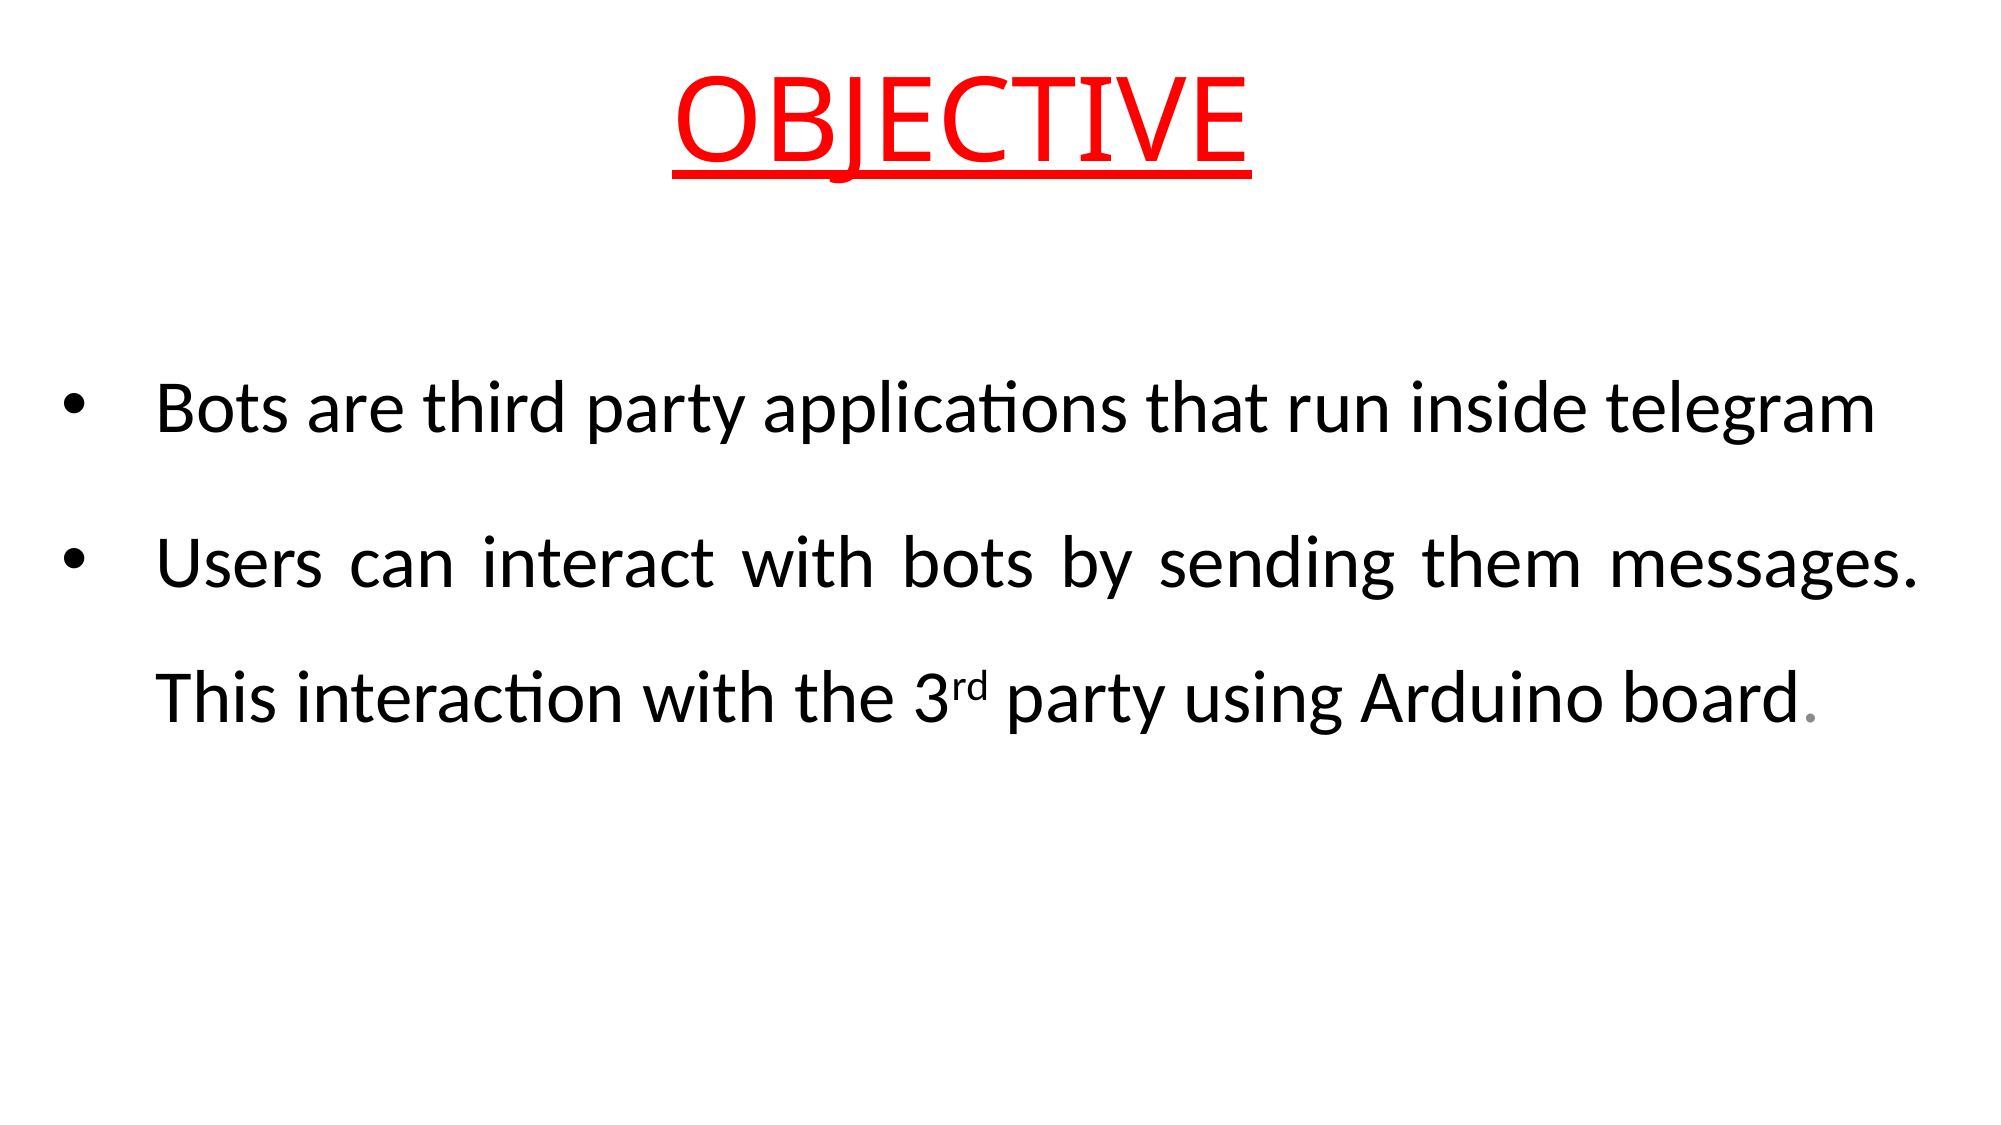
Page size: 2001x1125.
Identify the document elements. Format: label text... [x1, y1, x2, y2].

list Bots are third party applications that run inside telegram Users can interact with bots by sending them messages. This interaction with the 3rd party using Arduino board. [46, 304, 1937, 973]
title OBJECTIVE [46, 51, 1862, 195]
